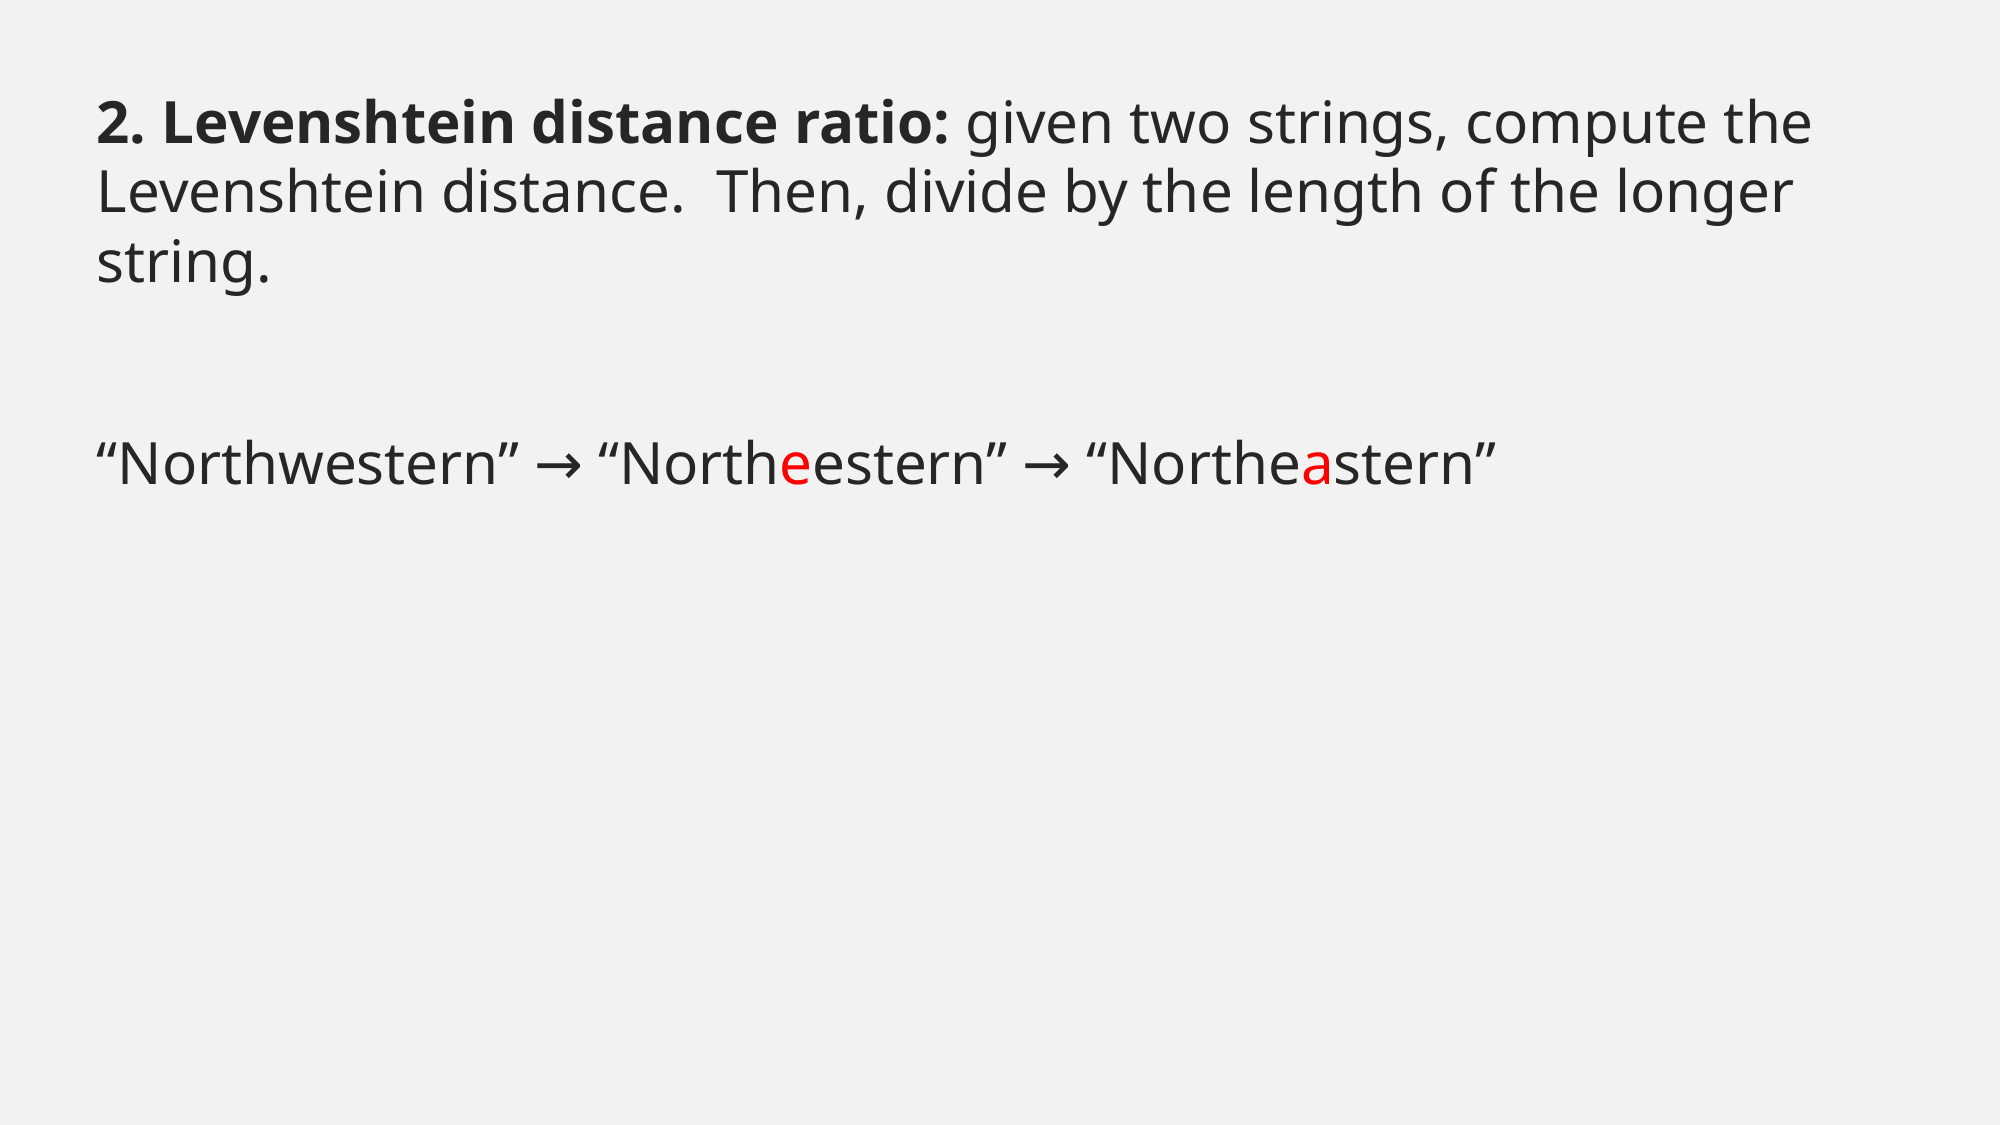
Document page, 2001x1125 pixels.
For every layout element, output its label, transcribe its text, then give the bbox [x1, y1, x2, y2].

list 2. Levenshtein distance ratio: given two strings, compute the Levenshtein distance. Then, divide by the length of the longer string. “Northwestern” → “Northeestern” → “Northeastern” [81, 77, 1918, 1037]
